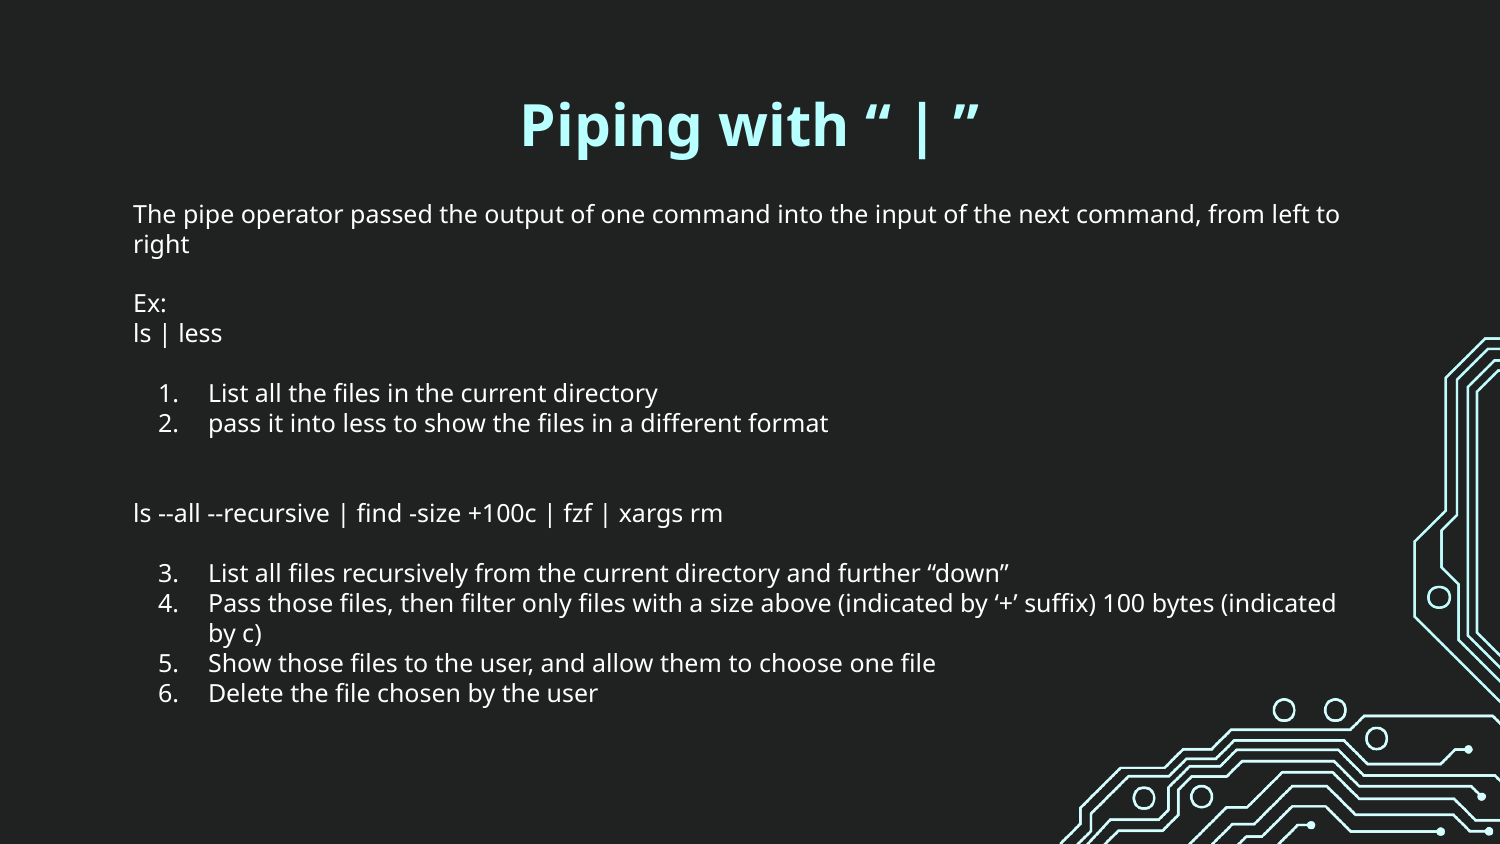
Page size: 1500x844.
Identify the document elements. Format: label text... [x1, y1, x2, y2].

list The pipe operator passed the output of one command into the input of the next command, from left to right Ex: ls | less List all the files in the current directory pass it into less to show the files in a different format ls --all --recursive | find -size +100c | fzf | xargs rm List all files recursively from the current directory and further “down” Pass those files, then filter only files with a size above (indicated by ‘+’ suffix) 100 bytes (indicated by c) Show those files to the user, and allow them to choose one file Delete the file chosen by the user [118, 183, 1382, 680]
title Piping with “ | ” [118, 72, 1382, 167]
picture [1059, 338, 1500, 844]
